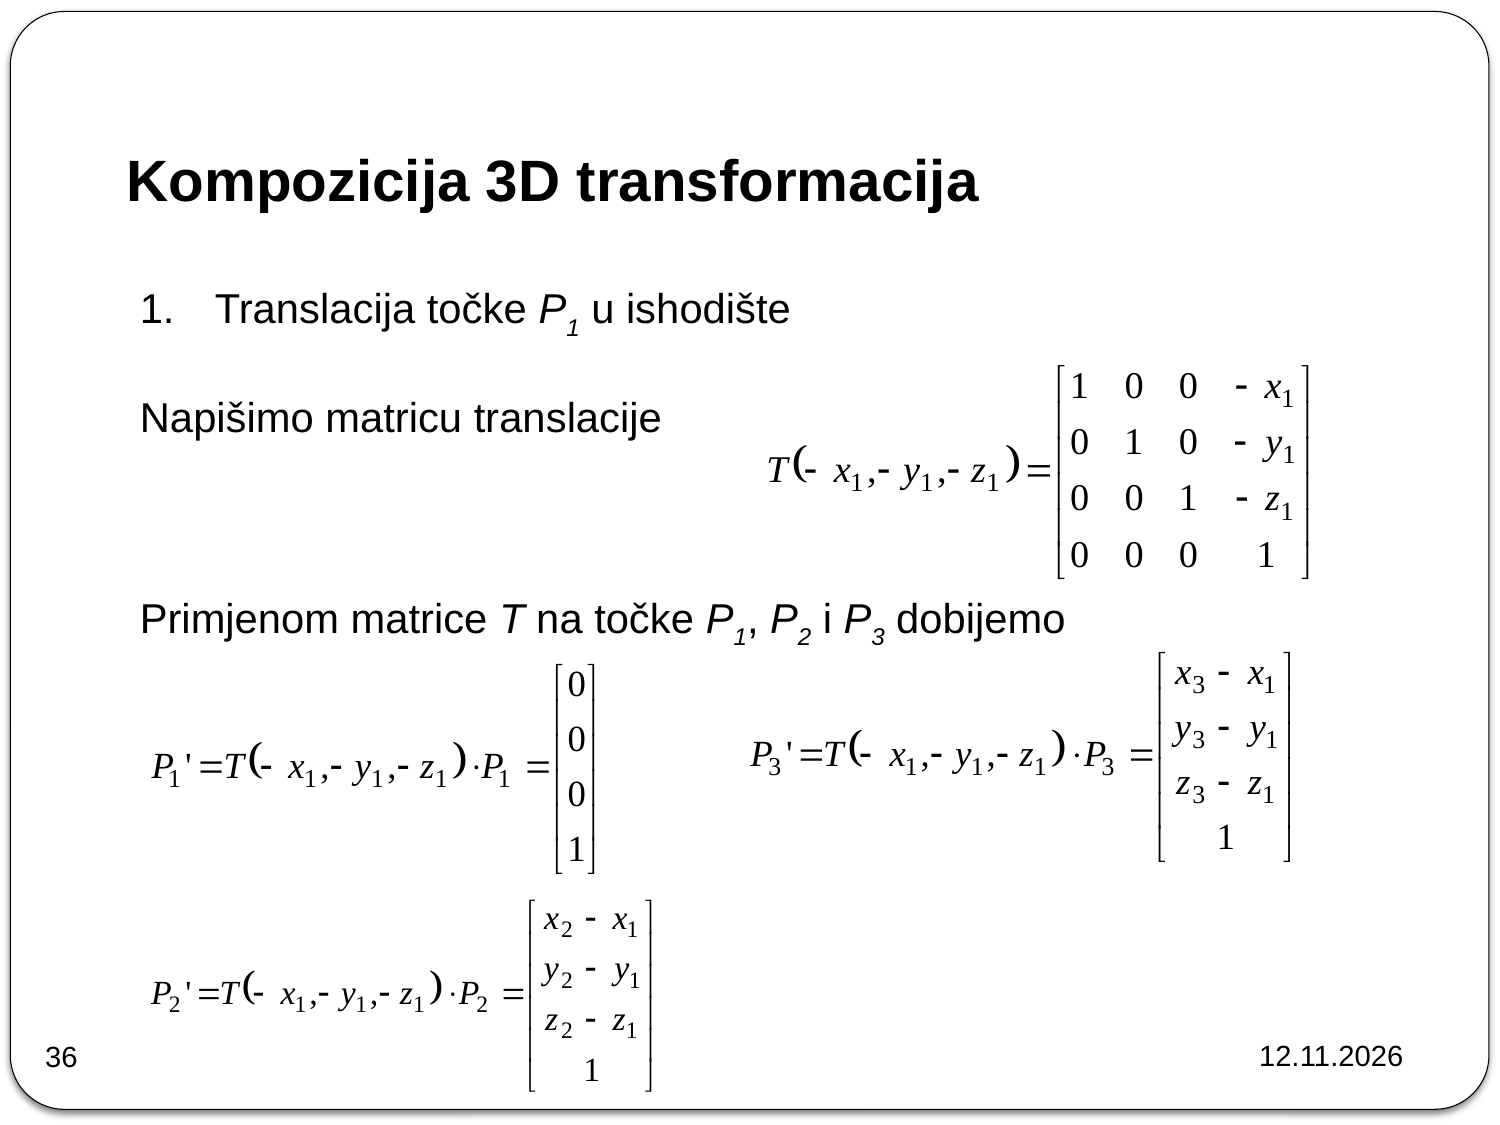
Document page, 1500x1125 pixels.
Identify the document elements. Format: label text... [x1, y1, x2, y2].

title Kompozicija 3D transformacija [111, 65, 1387, 229]
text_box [742, 645, 1305, 870]
text_box Translacija točke P1 u ishodište Napišimo matricu translacije Primjenom matrice T na točke P1, P2 i P3 dobijemo [125, 274, 1425, 708]
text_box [143, 656, 611, 882]
slide_number 36 [23, 1018, 99, 1094]
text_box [761, 357, 1325, 588]
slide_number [1012, 1015, 1419, 1094]
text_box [143, 892, 664, 1100]
